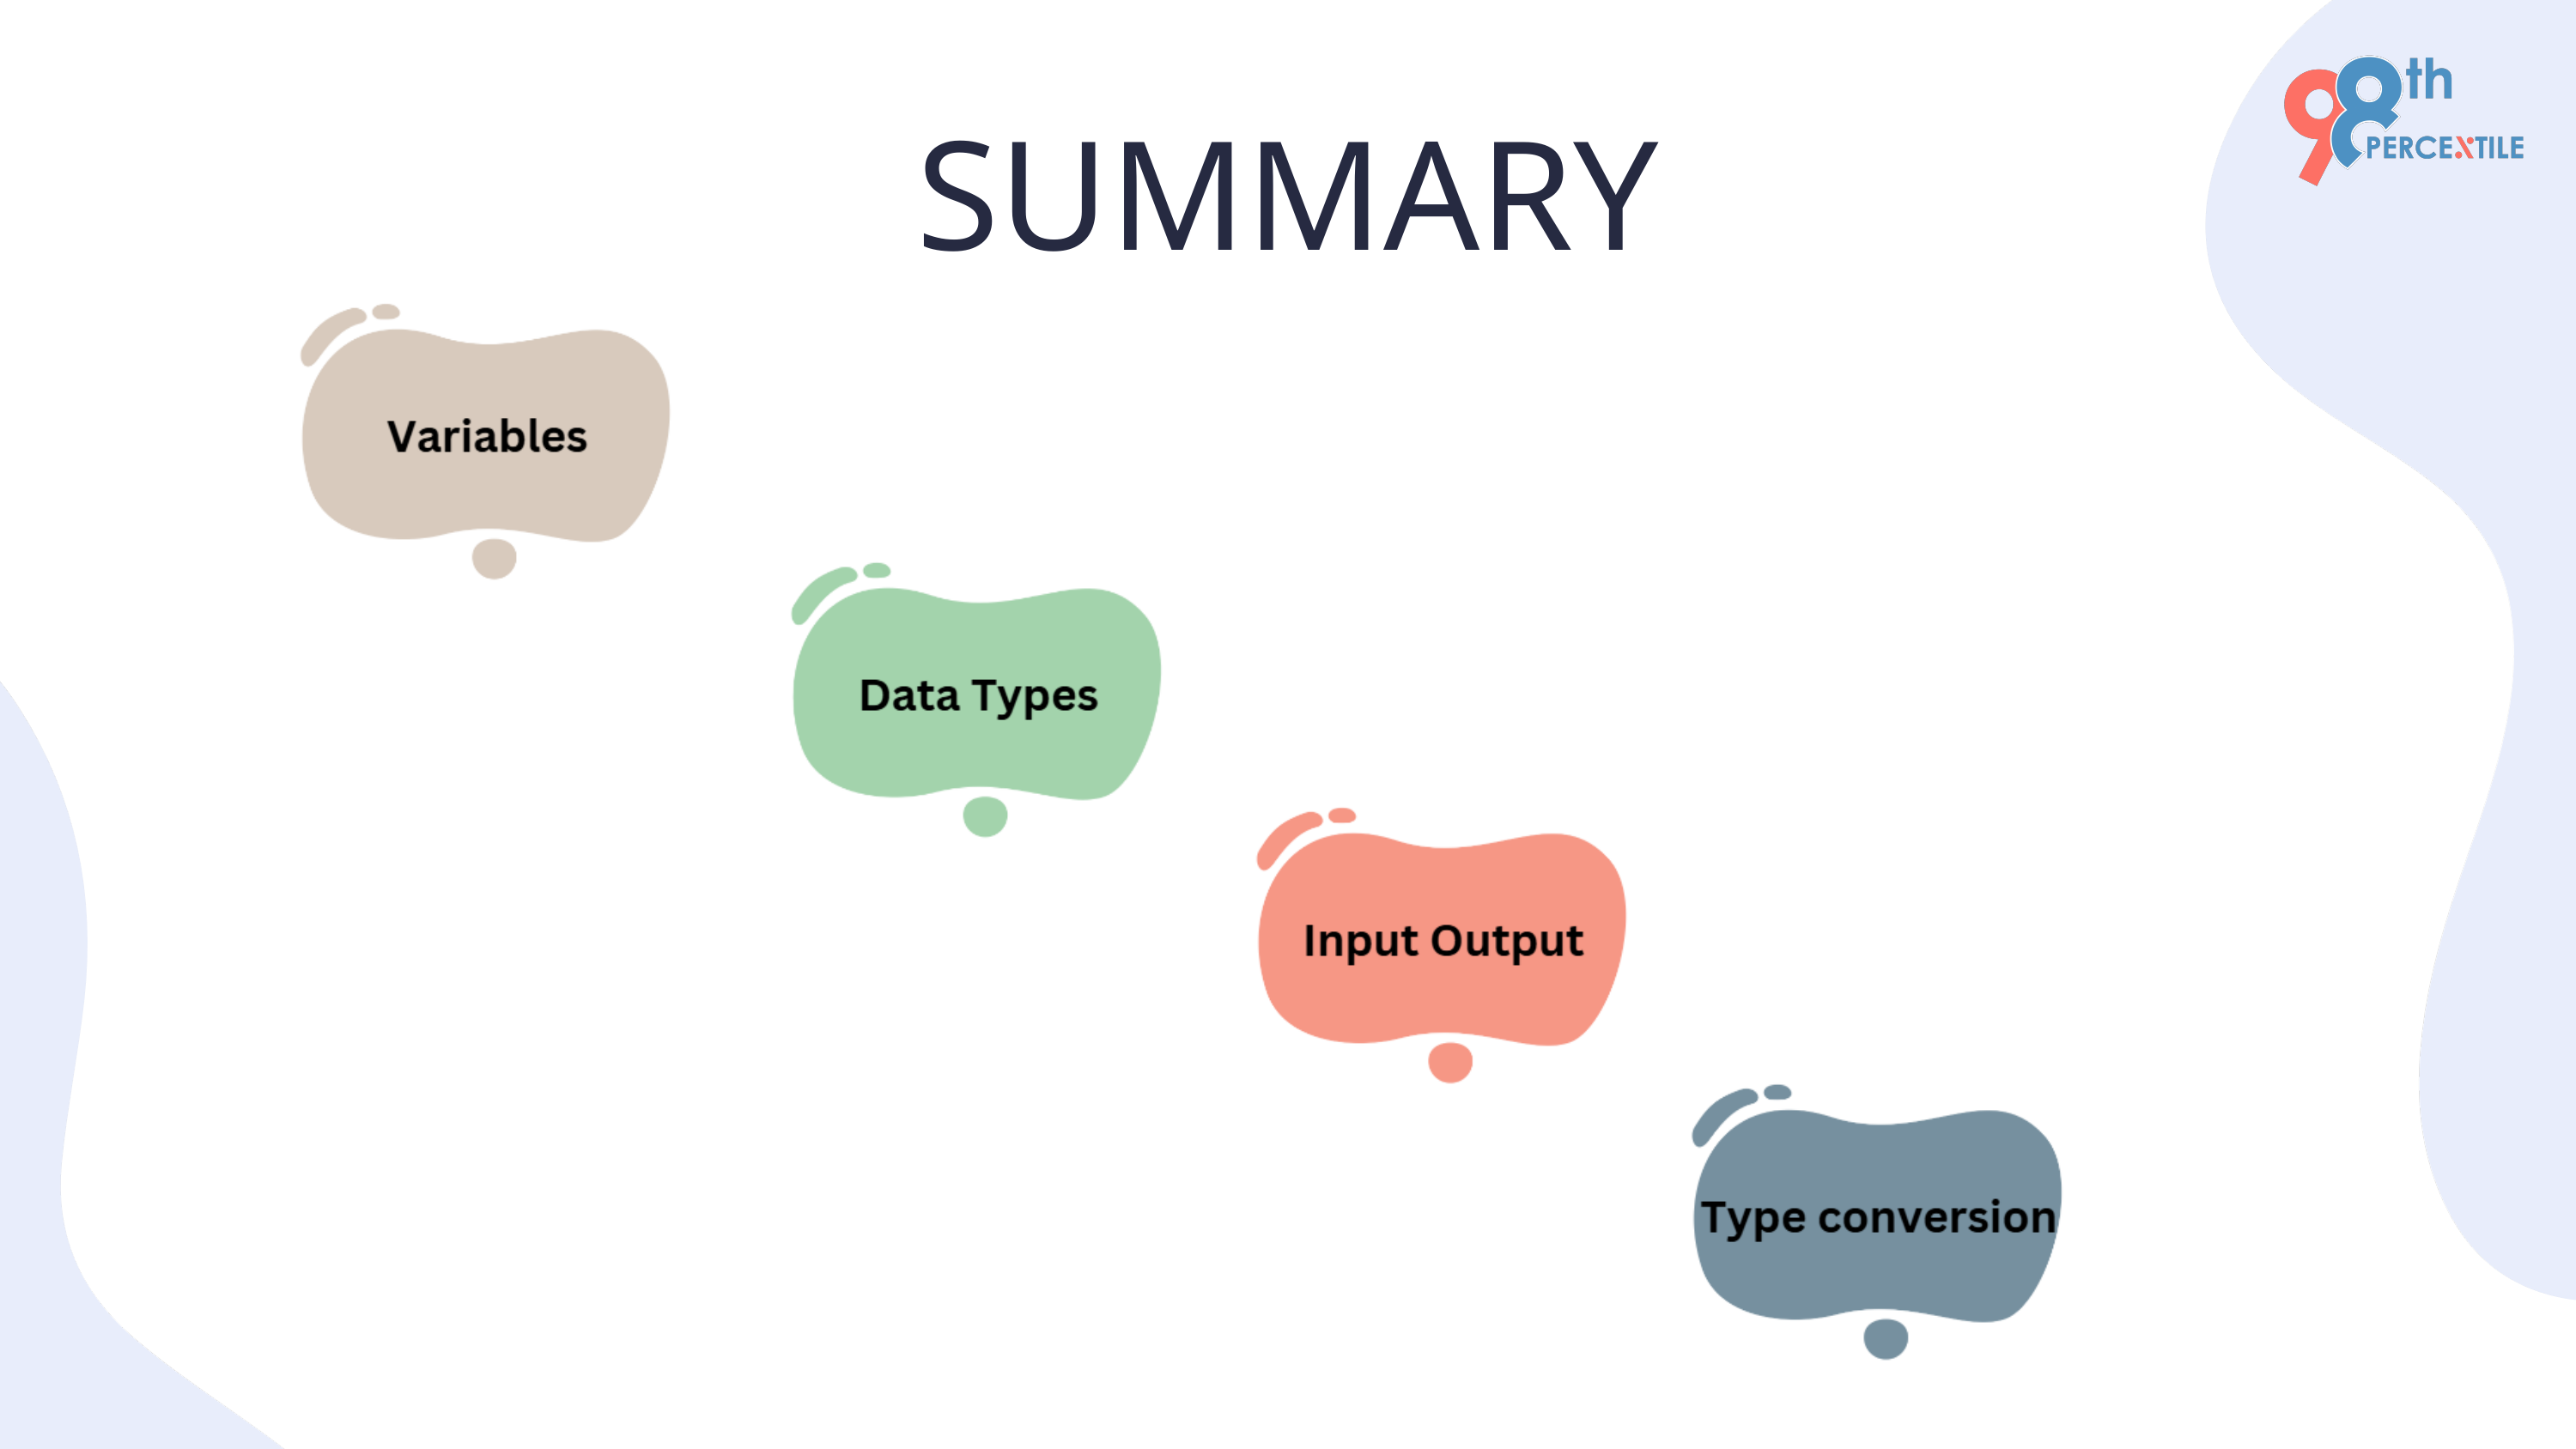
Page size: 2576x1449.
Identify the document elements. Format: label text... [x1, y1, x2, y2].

text_box [0, 542, 443, 1449]
text_box [2186, 0, 2576, 1306]
picture [774, 550, 1187, 840]
picture [286, 287, 701, 589]
picture [2280, 53, 2527, 191]
picture [1684, 1065, 2102, 1368]
text_box SUMMARY [445, 99, 2131, 281]
picture [1241, 788, 1656, 1093]
